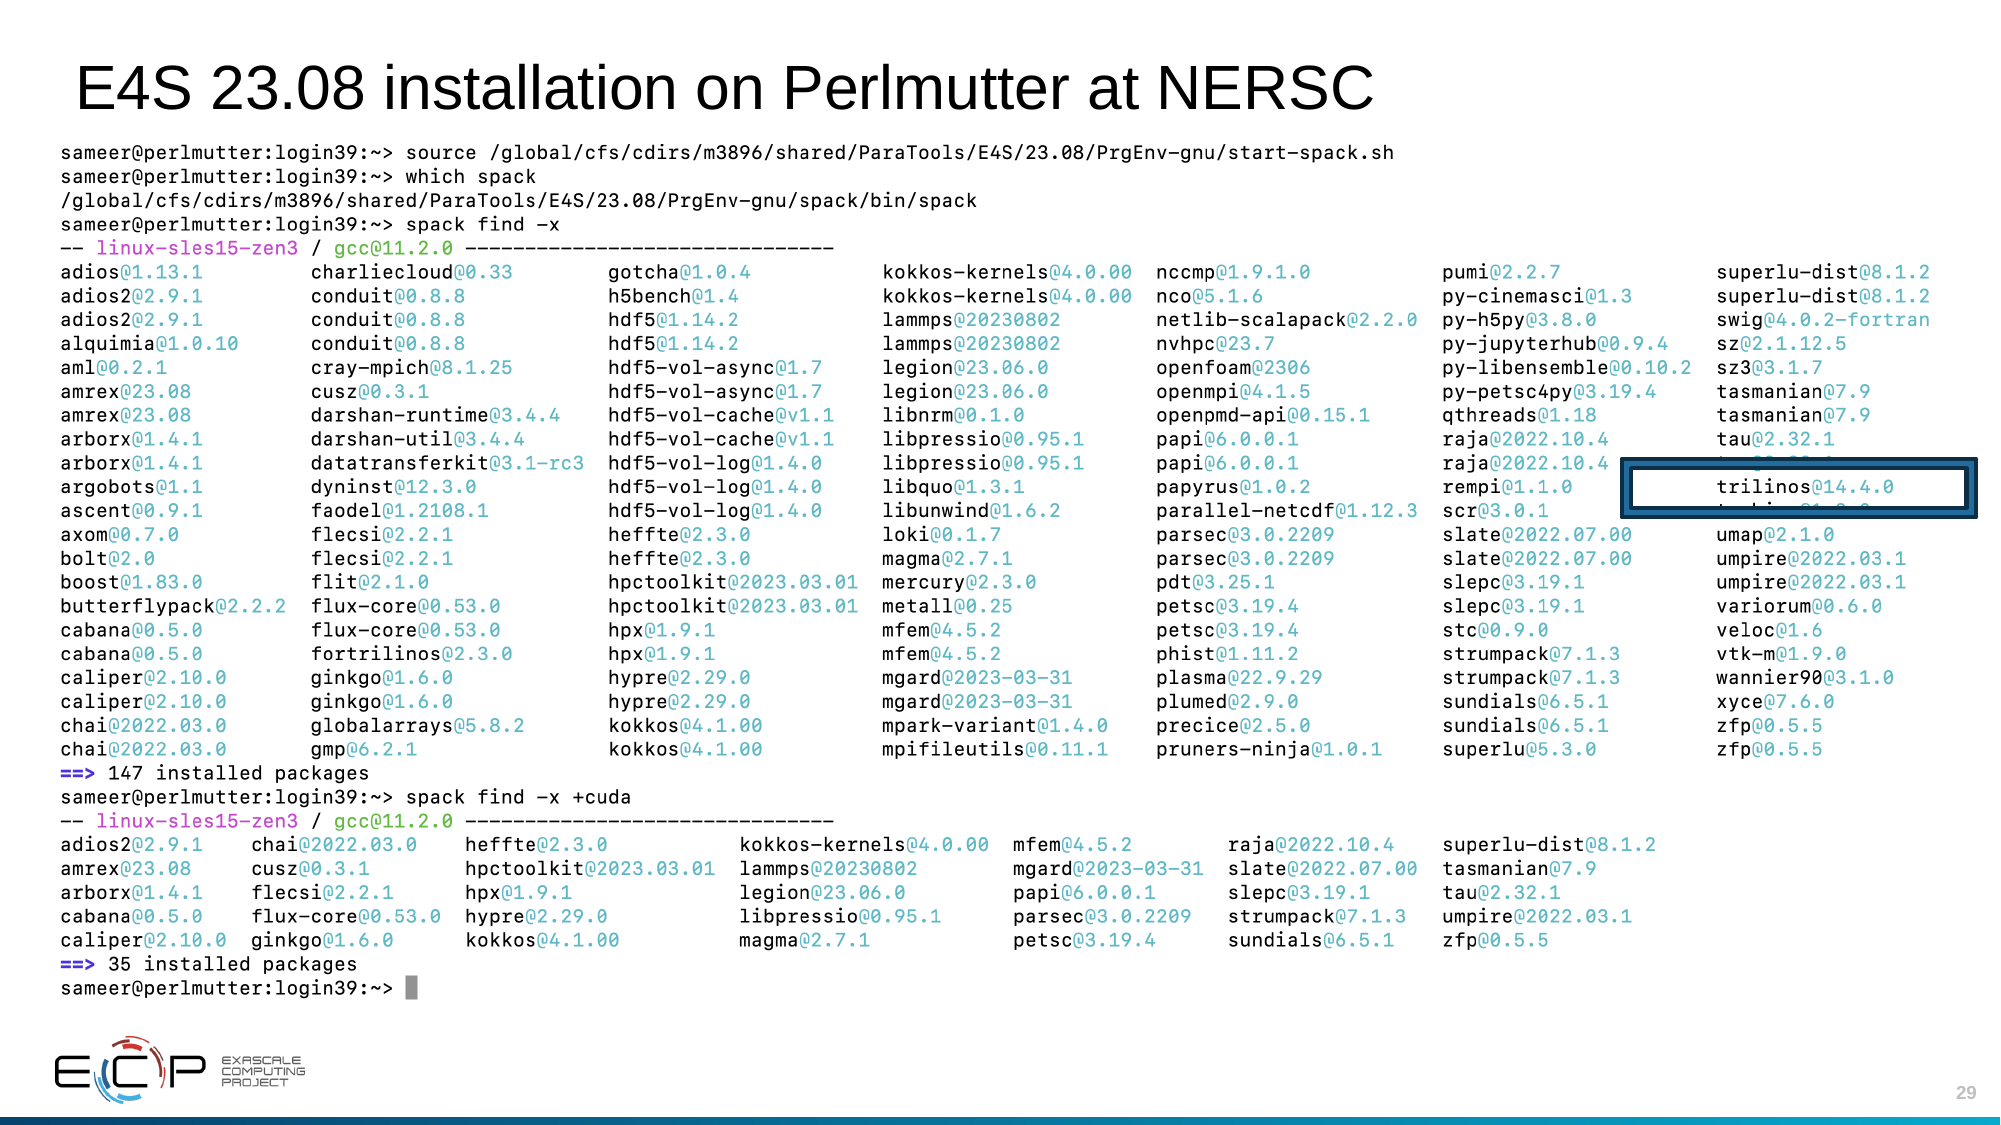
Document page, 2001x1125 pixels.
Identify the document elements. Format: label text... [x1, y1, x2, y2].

picture [55, 1036, 305, 1104]
picture [0, 1117, 284, 1125]
picture [299, 1117, 310, 1125]
text_box [1956, 457, 1978, 519]
title E4S 23.08 installation on Perlmutter at NERSC [60, 48, 1926, 144]
picture [59, 144, 1949, 1001]
picture [338, 1117, 349, 1125]
picture [1990, 1117, 2000, 1125]
picture [1951, 1117, 1962, 1125]
